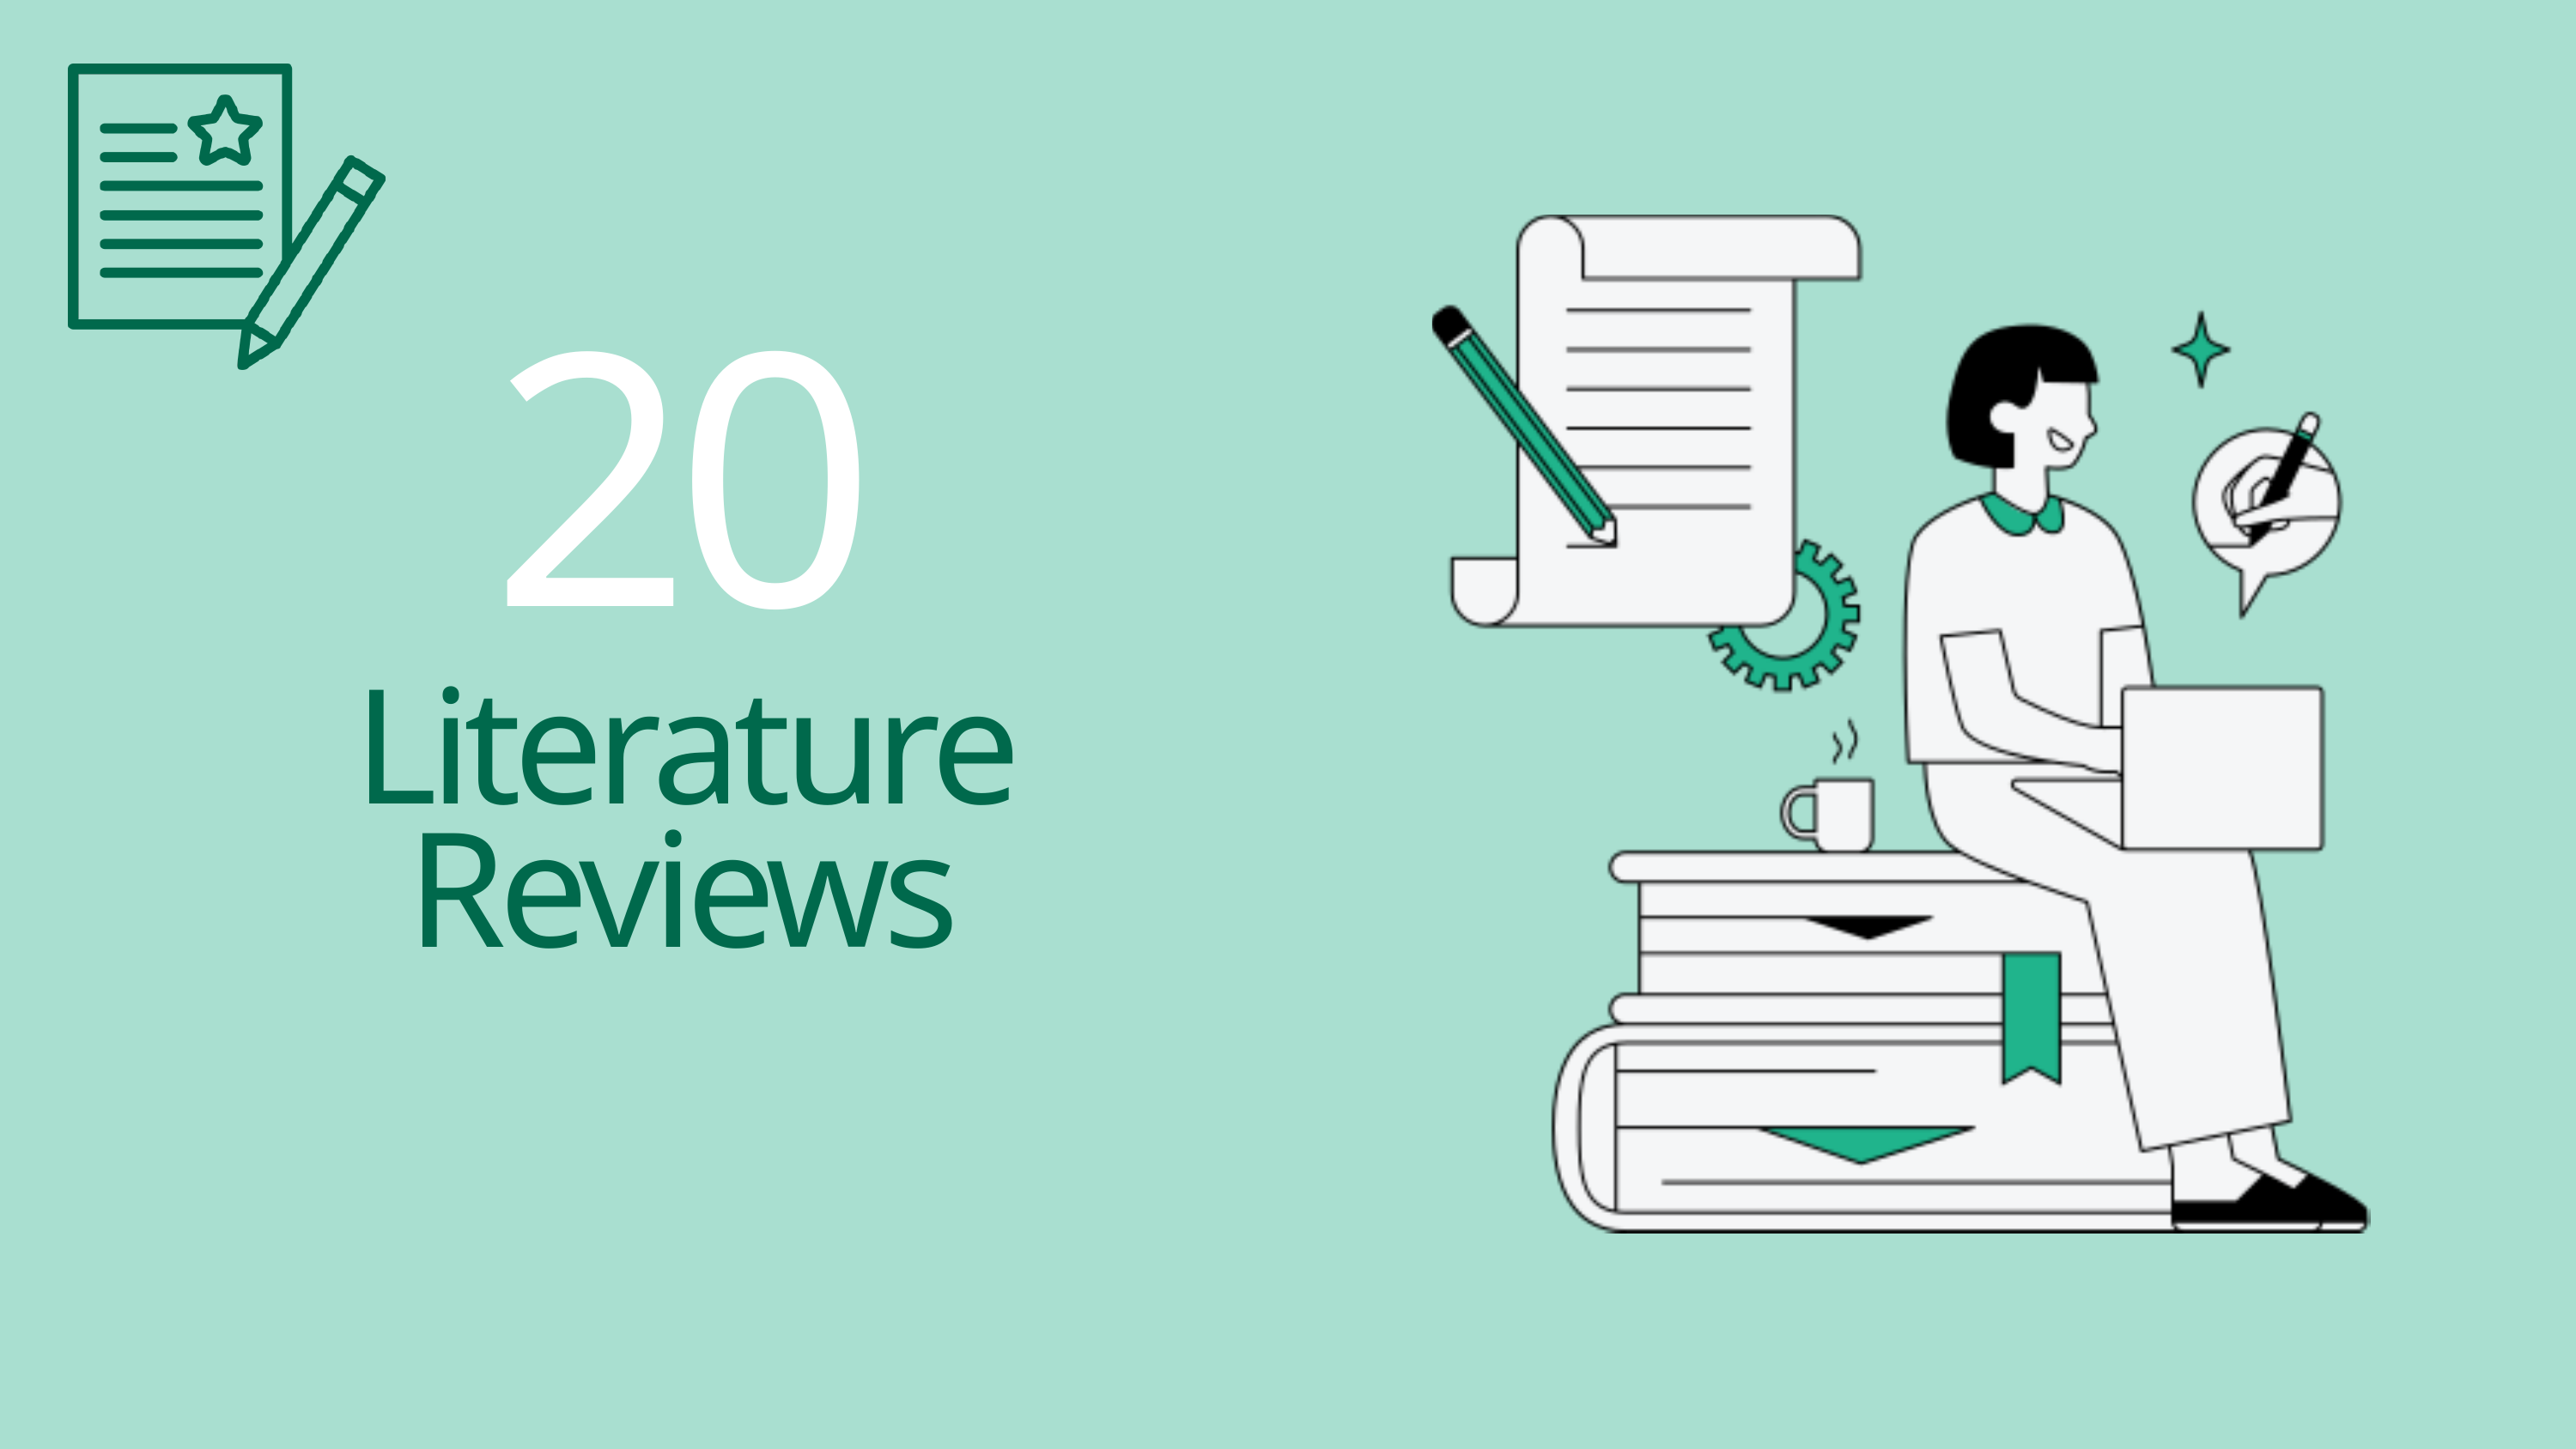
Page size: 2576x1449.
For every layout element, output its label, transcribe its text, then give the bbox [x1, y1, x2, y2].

text_box 20 [20, 360, 1348, 677]
text_box Literature Reviews [174, 692, 1193, 979]
text_box [67, 64, 386, 360]
text_box [1431, 215, 2371, 1234]
